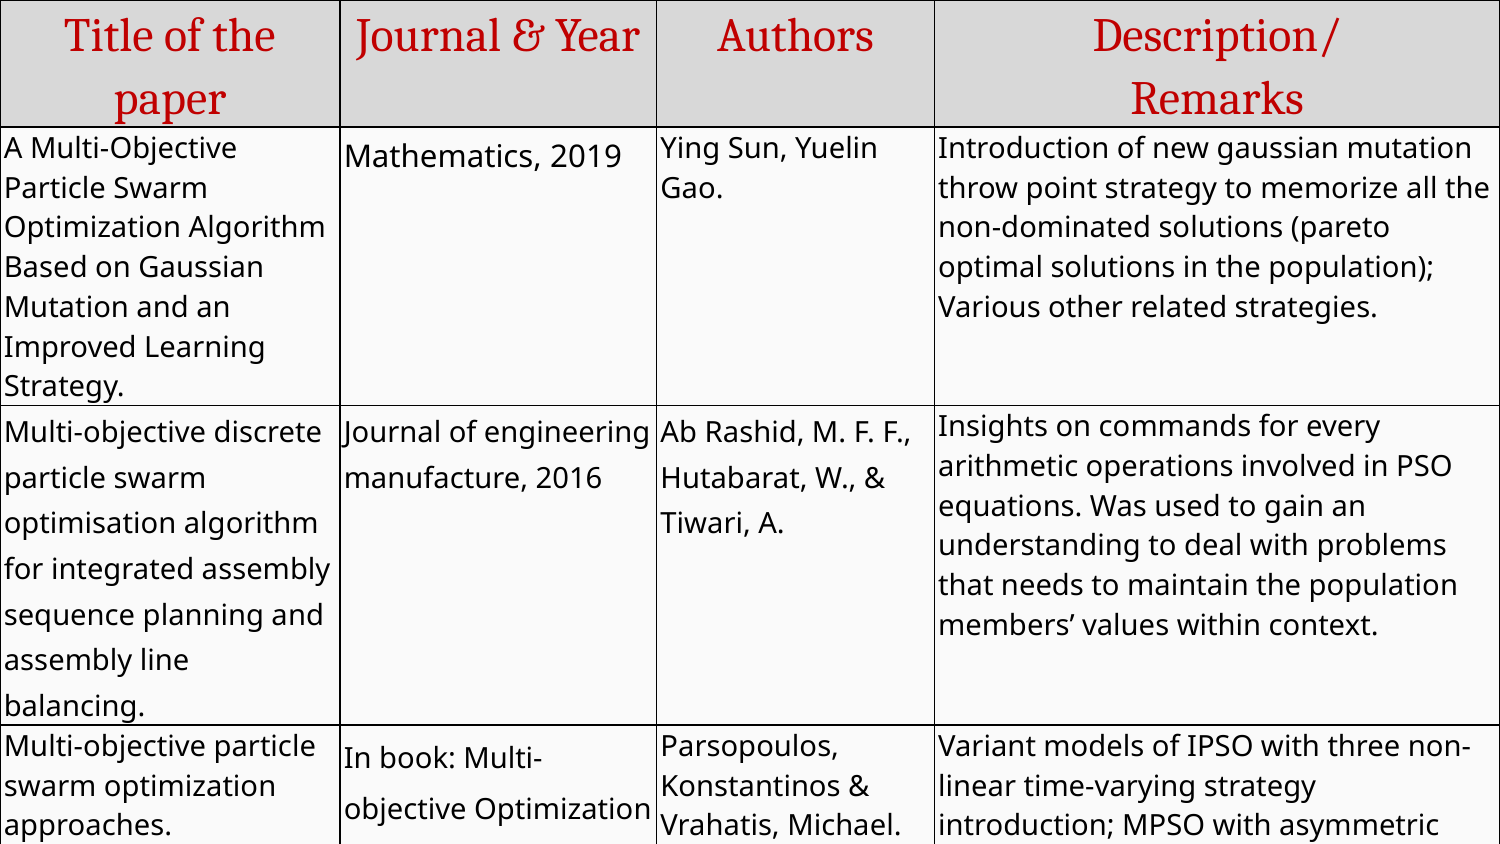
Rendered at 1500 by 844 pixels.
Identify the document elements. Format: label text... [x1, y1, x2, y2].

table_cell Multi-objective particle swarm optimization approaches. [1, 726, 339, 844]
table_cell In book: Multi-objective Optimization in Computational Intelligence: Theory and Practice, 2008 [341, 726, 656, 844]
table_cell Variant models of IPSO with three non-linear time-varying strategy introduction; MPSO with asymmetric time varying trend for acceleration coefficient adjustment. Both for biasing pace of coefficient c. [935, 726, 1499, 844]
table_cell Mathematics, 2019 [341, 128, 656, 405]
table_cell Insights on commands for every arithmetic operations involved in PSO equations. Was used to gain an understanding to deal with problems that needs to maintain the population members’ values within context. [935, 406, 1499, 724]
table_cell A Multi-Objective Particle Swarm Optimization Algorithm Based on Gaussian Mutation and an Improved Learning Strategy. [1, 128, 339, 405]
table_header Description/ Remarks [935, 1, 1499, 126]
table_cell Parsopoulos, Konstantinos & Vrahatis, Michael. [657, 726, 934, 844]
table_cell Ab Rashid, M. F. F., Hutabarat, W., & Tiwari, A. [657, 406, 934, 724]
table_header Title of the paper [1, 1, 339, 126]
table_header Journal & Year [341, 1, 656, 126]
table_cell Ying Sun, Yuelin Gao. [657, 128, 934, 405]
table_cell Journal of engineering manufacture, 2016 [341, 406, 656, 724]
table_cell Introduction of new gaussian mutation throw point strategy to memorize all the non-dominated solutions (pareto optimal solutions in the population); Various other related strategies. [935, 128, 1499, 405]
table_header Authors [657, 1, 934, 126]
table_cell Multi-objective discrete particle swarm optimisation algorithm for integrated assembly sequence planning and assembly line balancing. [1, 406, 339, 724]
